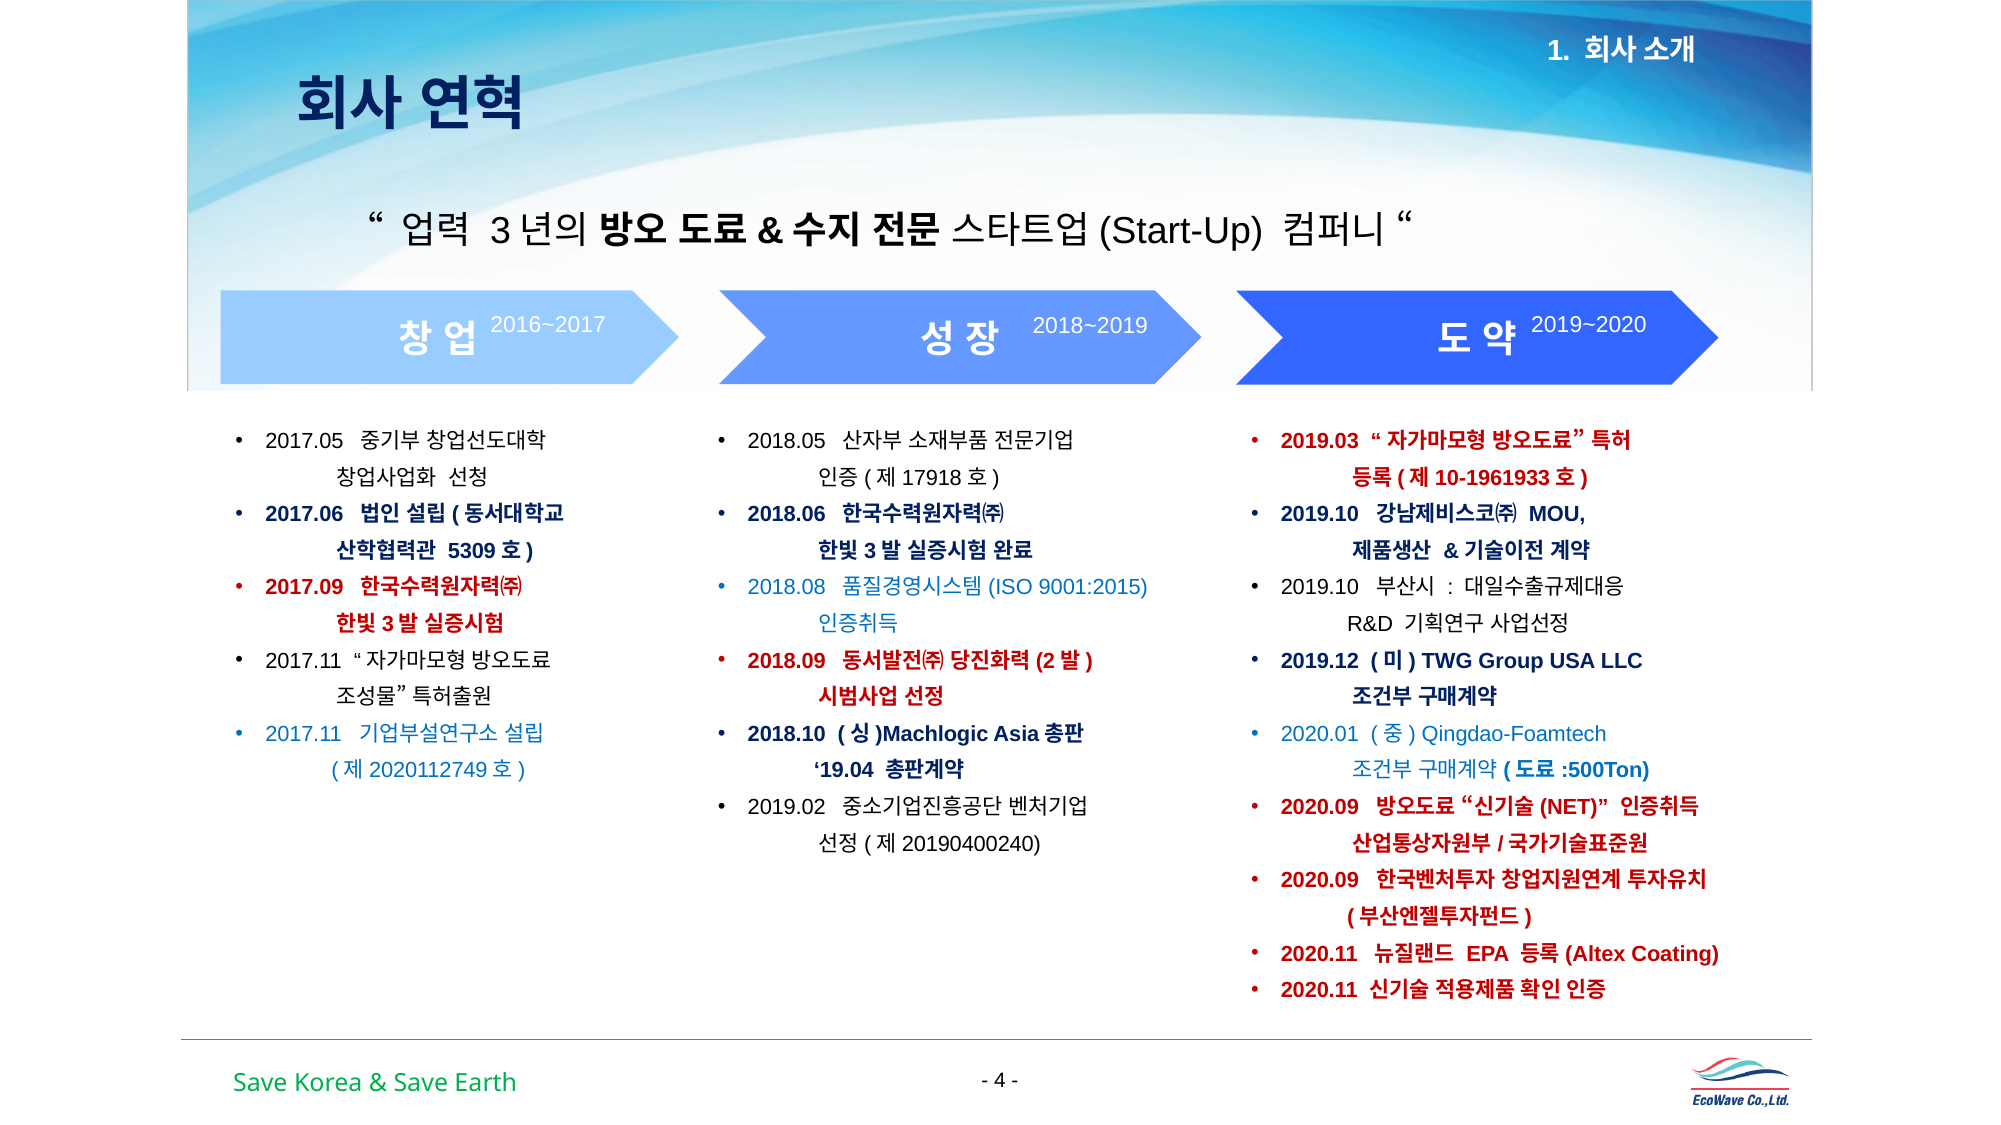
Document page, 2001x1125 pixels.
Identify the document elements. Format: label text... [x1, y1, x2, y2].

text_box 2019.03 “자가마모형 방오도료” 특허 등록(제10-1961933호) 2019.10 강남제비스코㈜ MOU, 제품생산 &기술이전 계약 2019.10 부산시 : 대일수출규제대응 R&D 기획연구 사업선정 2019.12 (미) TWG Group USA LLC 조건부 구매계약 2020.01 (중) Qingdao-Foamtech 조건부 구매계약(도료:500Ton) 2020.09 방오도료 “신기술(NET)” 인증취득 산업통상자원부/국가기술표준원 2020.09 한국벤처투자 창업지원연계 투자유치 (부산엔젤투자펀드) 2020.11 뉴질랜드 EPA 등록(Altex Coating) 2020.11 신기술 적용제품 확인 인증 [1236, 419, 1765, 1010]
text_box Save Korea & Save Earth [218, 1054, 533, 1104]
picture [187, 0, 1813, 391]
picture [1684, 1052, 1796, 1109]
text_box 2018.05 산자부 소재부품 전문기업 인증(제17918호) 2018.06 한국수력원자력㈜ 한빛3발 실증시험 완료 2018.08 품질경영시스템(ISO 9001:2015) 인증취득 2018.09 동서발전㈜ 당진화력(2발) 시범사업 선정 2018.10 (싱)Machlogic Asia총판 ‘19.04 총판계약 2019.02 중소기업진흥공단 벤처기업 선정(제20190400240) [703, 419, 1211, 863]
text_box 2017.05 중기부 창업선도대학 창업사업화 선청 2017.06 법인 설립(동서대학교 산학협력관 5309호) 2017.09 한국수력원자력㈜ 한빛3발 실증시험 2017.11 “자가마모형 방오도료 조성물” 특허출원 2017.11 기업부설연구소 설립 (제2020112749호) [220, 419, 675, 790]
text_box - 4 - [817, 1054, 1183, 1104]
